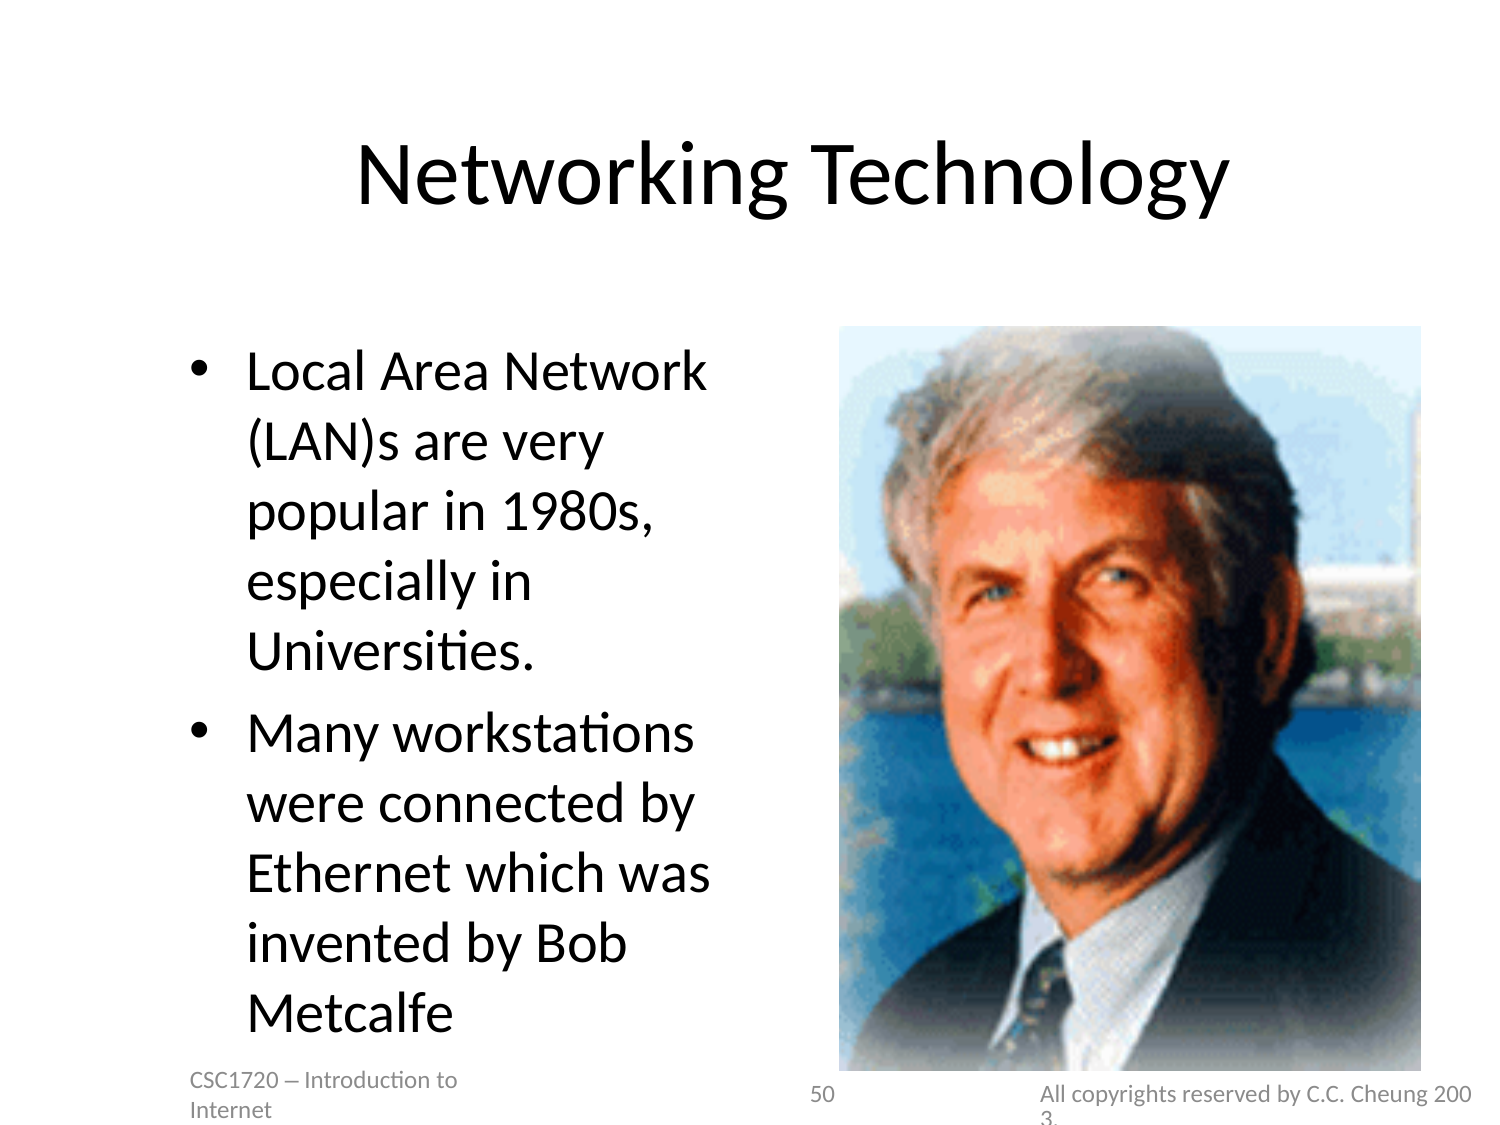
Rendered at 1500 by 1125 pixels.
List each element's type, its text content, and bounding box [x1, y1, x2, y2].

list Local Area Network (LAN)s are very popular in 1980s, especially in Universities. Many workstations were connected by Ethernet which was invented by Bob Metcalfe [174, 324, 782, 1063]
title Networking Technology [174, 50, 1413, 285]
slide_number CSC1720 – Introduction to Internet [174, 1074, 538, 1113]
footer All copyrights reserved by C.C. Cheung 2003. [1025, 1073, 1500, 1113]
slide_number 50 [750, 1073, 851, 1113]
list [839, 326, 1421, 1071]
